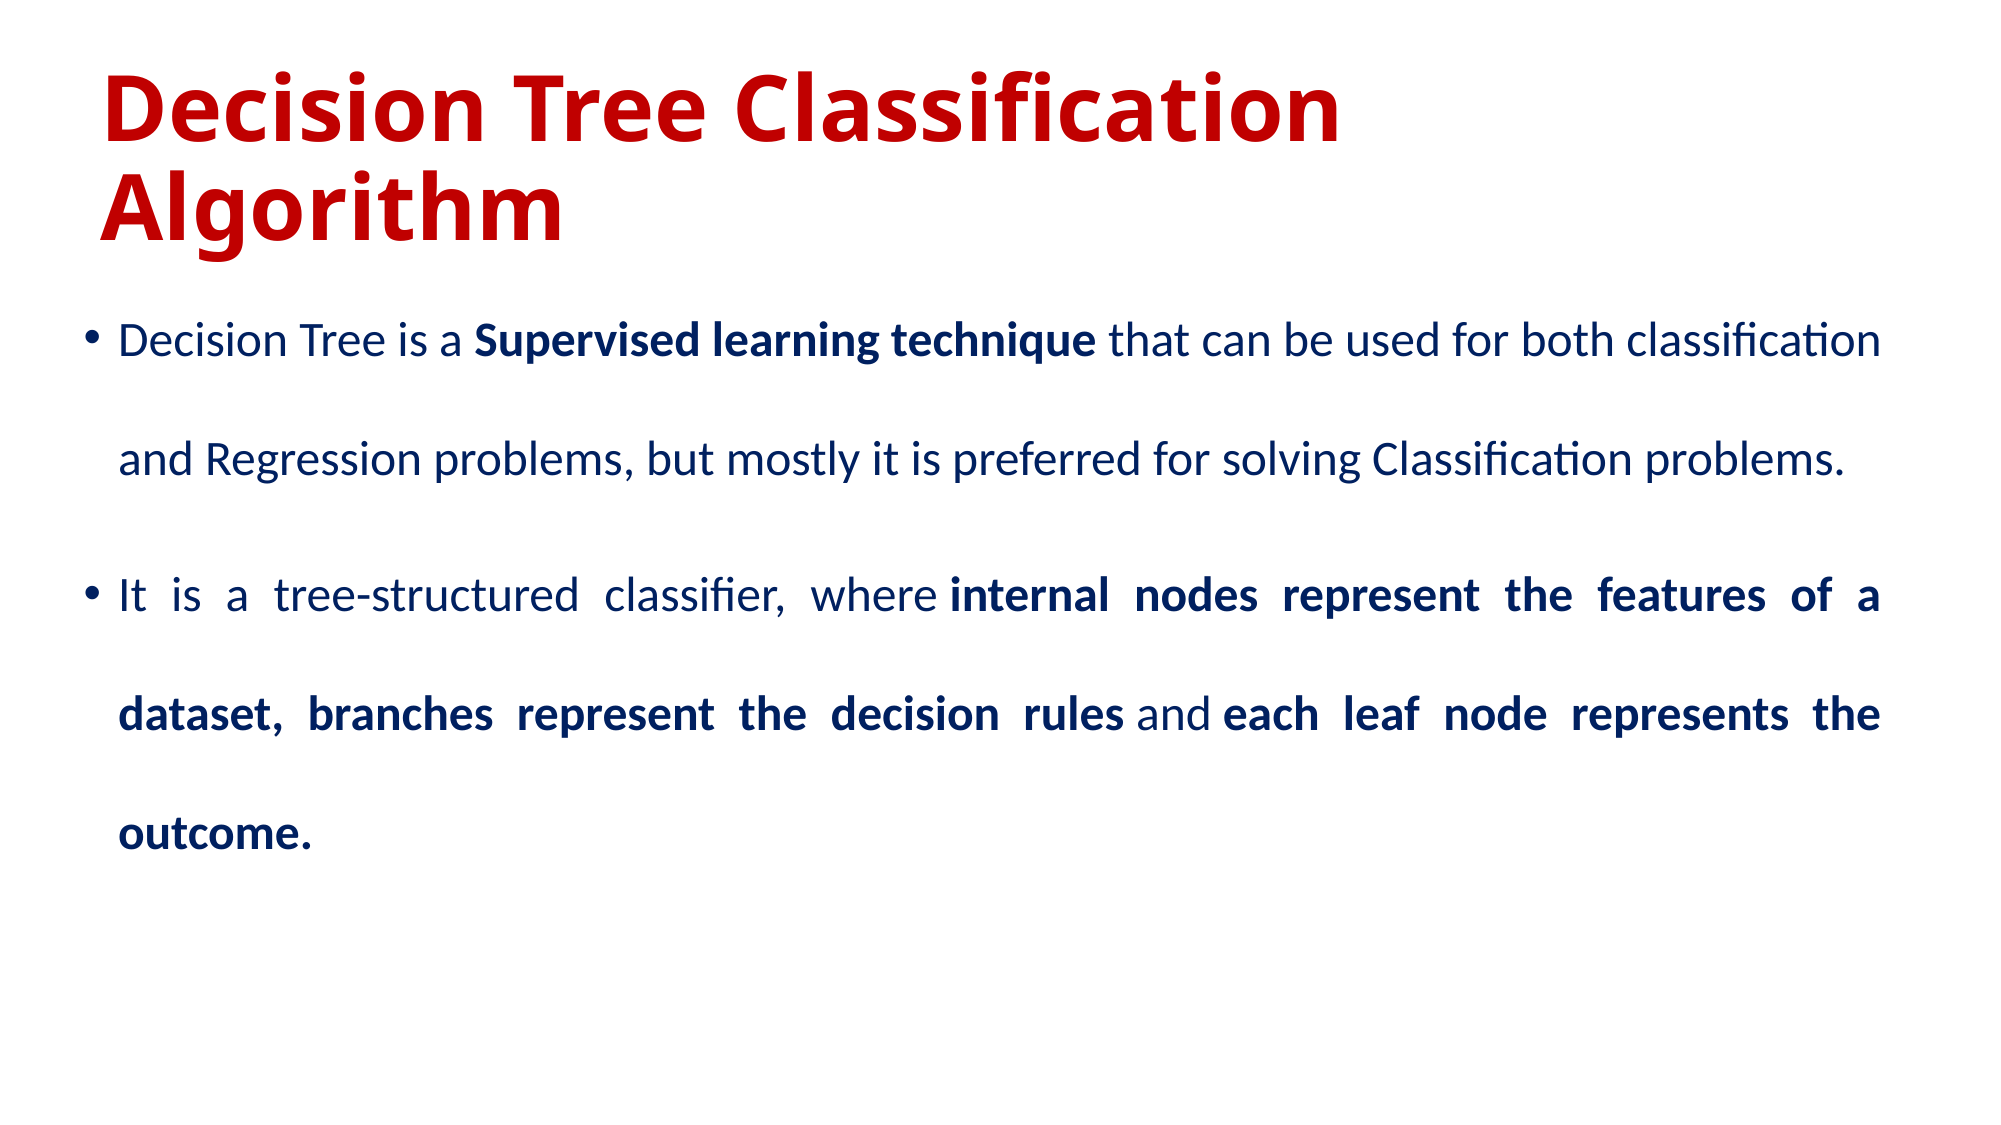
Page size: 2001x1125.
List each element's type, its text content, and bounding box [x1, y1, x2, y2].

list Decision Tree is a Supervised learning technique that can be used for both classification and Regression problems, but mostly it is preferred for solving Classification problems. It is a tree-structured classifier, where internal nodes represent the features of a dataset, branches represent the decision rules and each leaf node represents the outcome. [68, 240, 1897, 982]
title Decision Tree Classification Algorithm [85, 52, 1811, 240]
